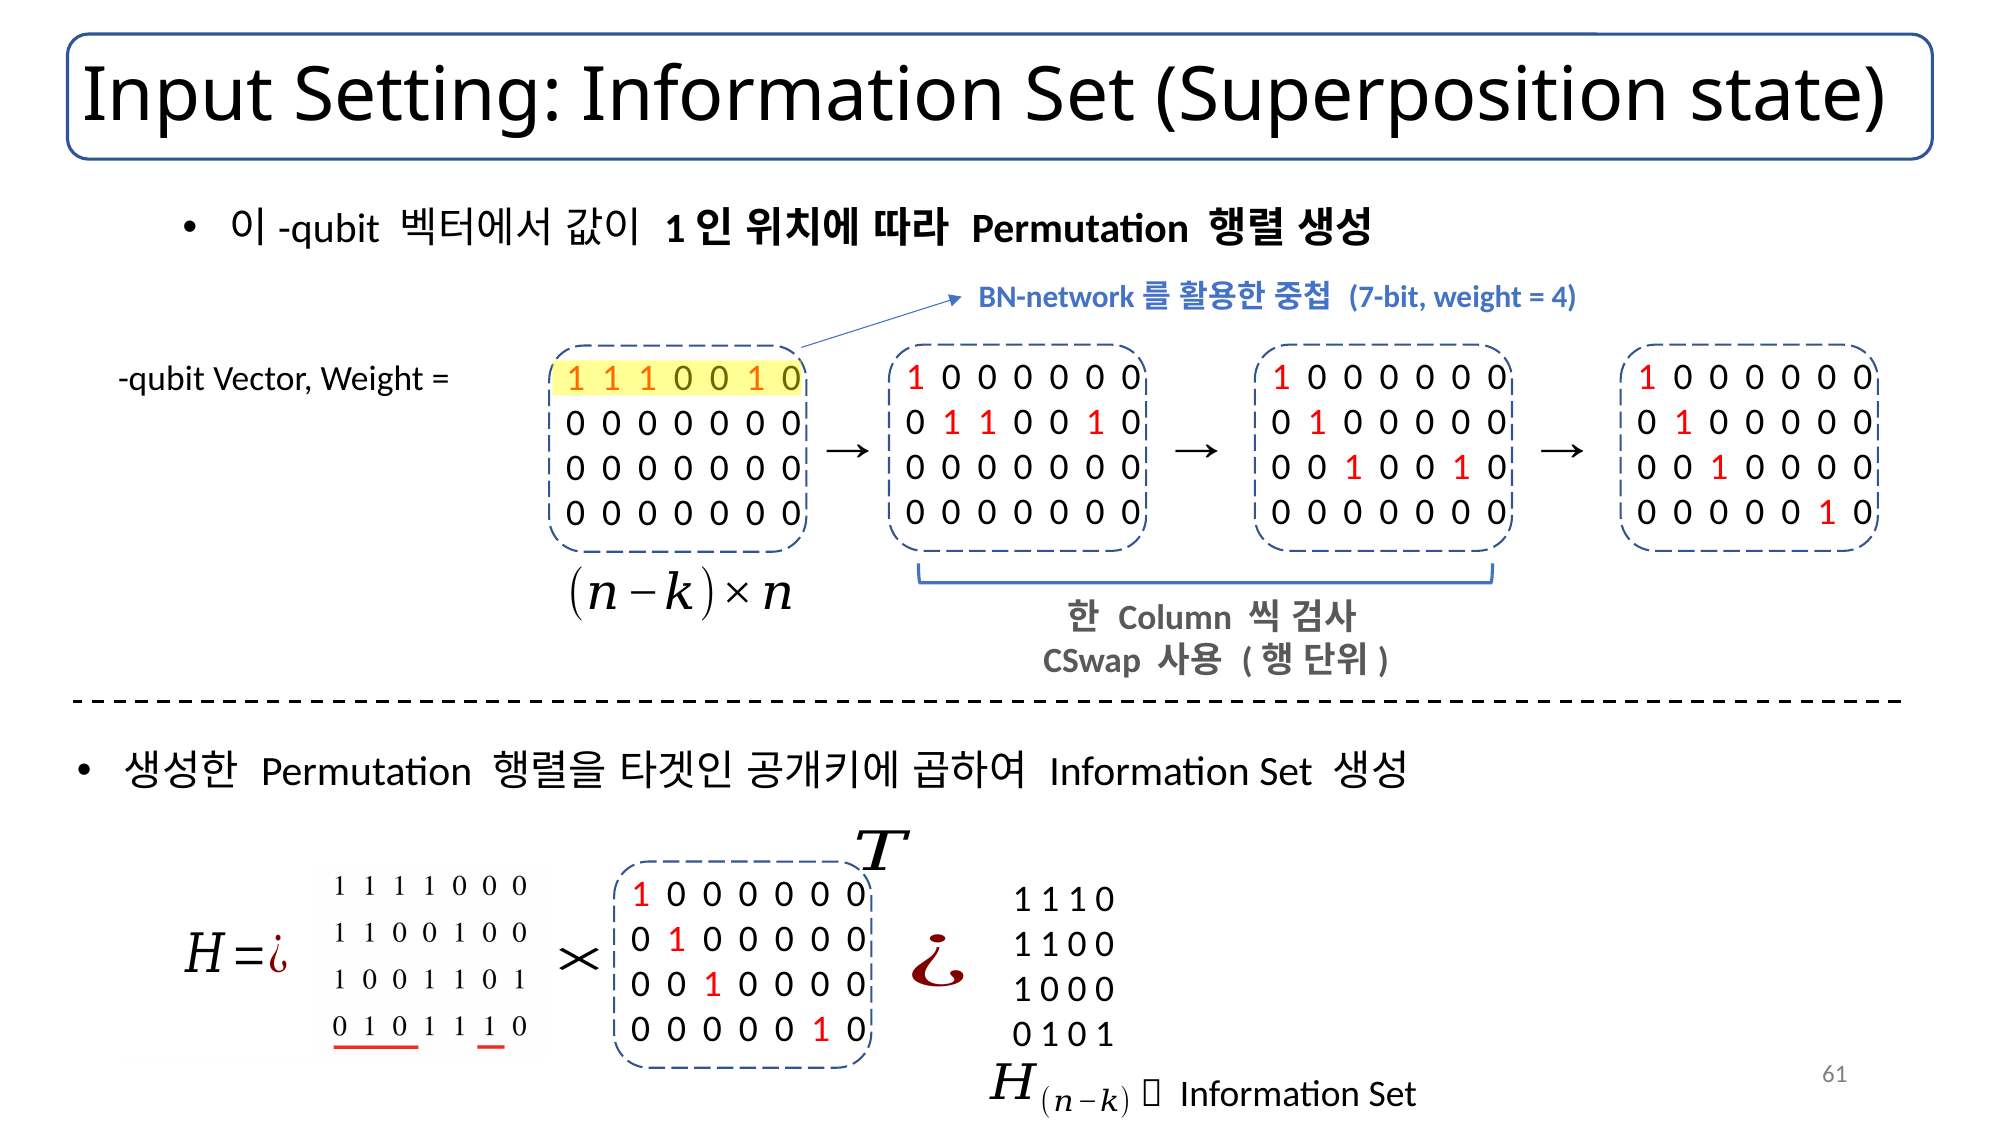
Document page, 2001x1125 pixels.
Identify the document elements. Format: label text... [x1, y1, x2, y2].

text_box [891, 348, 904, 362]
text_box [551, 359, 802, 396]
text_box  Information Set [1125, 1061, 1433, 1121]
text_box 한 Column 씩 검사 CSwap 사용 (행 단위) [1020, 586, 1404, 687]
text_box 1 1 1 0 0 1 0 0 0 0 0 0 0 0 0 0 0 0 0 0 0 0 0 0 0 0 0 0 [782, 345, 816, 541]
text_box 1 0 0 0 0 0 0 0 1 0 0 0 0 0 0 0 1 0 0 0 0 0 0 0 0 0 1 0 [847, 861, 881, 1057]
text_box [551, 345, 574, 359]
text_box 1 1 1 0 1 1 0 0 1 0 0 0 0 1 0 1 [998, 866, 1138, 1061]
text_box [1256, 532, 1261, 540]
text_box [917, 563, 1494, 584]
text_box [555, 344, 801, 359]
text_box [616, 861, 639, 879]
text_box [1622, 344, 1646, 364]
text_box BN-network를 활용한 중첩 (7-bit, weight = 4) [963, 269, 1593, 322]
text_box [1253, 343, 1514, 552]
title Input Setting: Information Set (Superposition state) [67, 34, 1933, 160]
text_box 61 [1807, 1050, 1869, 1111]
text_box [801, 296, 962, 348]
text_box [1619, 343, 1879, 552]
text_box [107, 848, 314, 1058]
text_box 1 0 0 0 0 0 0 0 1 0 0 0 0 0 0 0 1 0 0 0 0 0 0 0 0 0 1 0 [1853, 344, 1888, 540]
text_box [887, 343, 1148, 552]
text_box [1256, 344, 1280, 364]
text_box [548, 361, 808, 553]
text_box 1 0 0 0 0 0 0 0 1 0 0 0 0 0 0 0 1 0 0 1 0 0 0 0 0 0 0 0 [1488, 344, 1522, 540]
picture [119, 862, 546, 1060]
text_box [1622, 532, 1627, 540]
text_box 1 0 0 0 0 0 0 0 1 1 0 0 1 0 0 0 0 0 0 0 0 0 0 0 0 0 0 0 [1122, 344, 1156, 540]
text_box [613, 860, 873, 1069]
